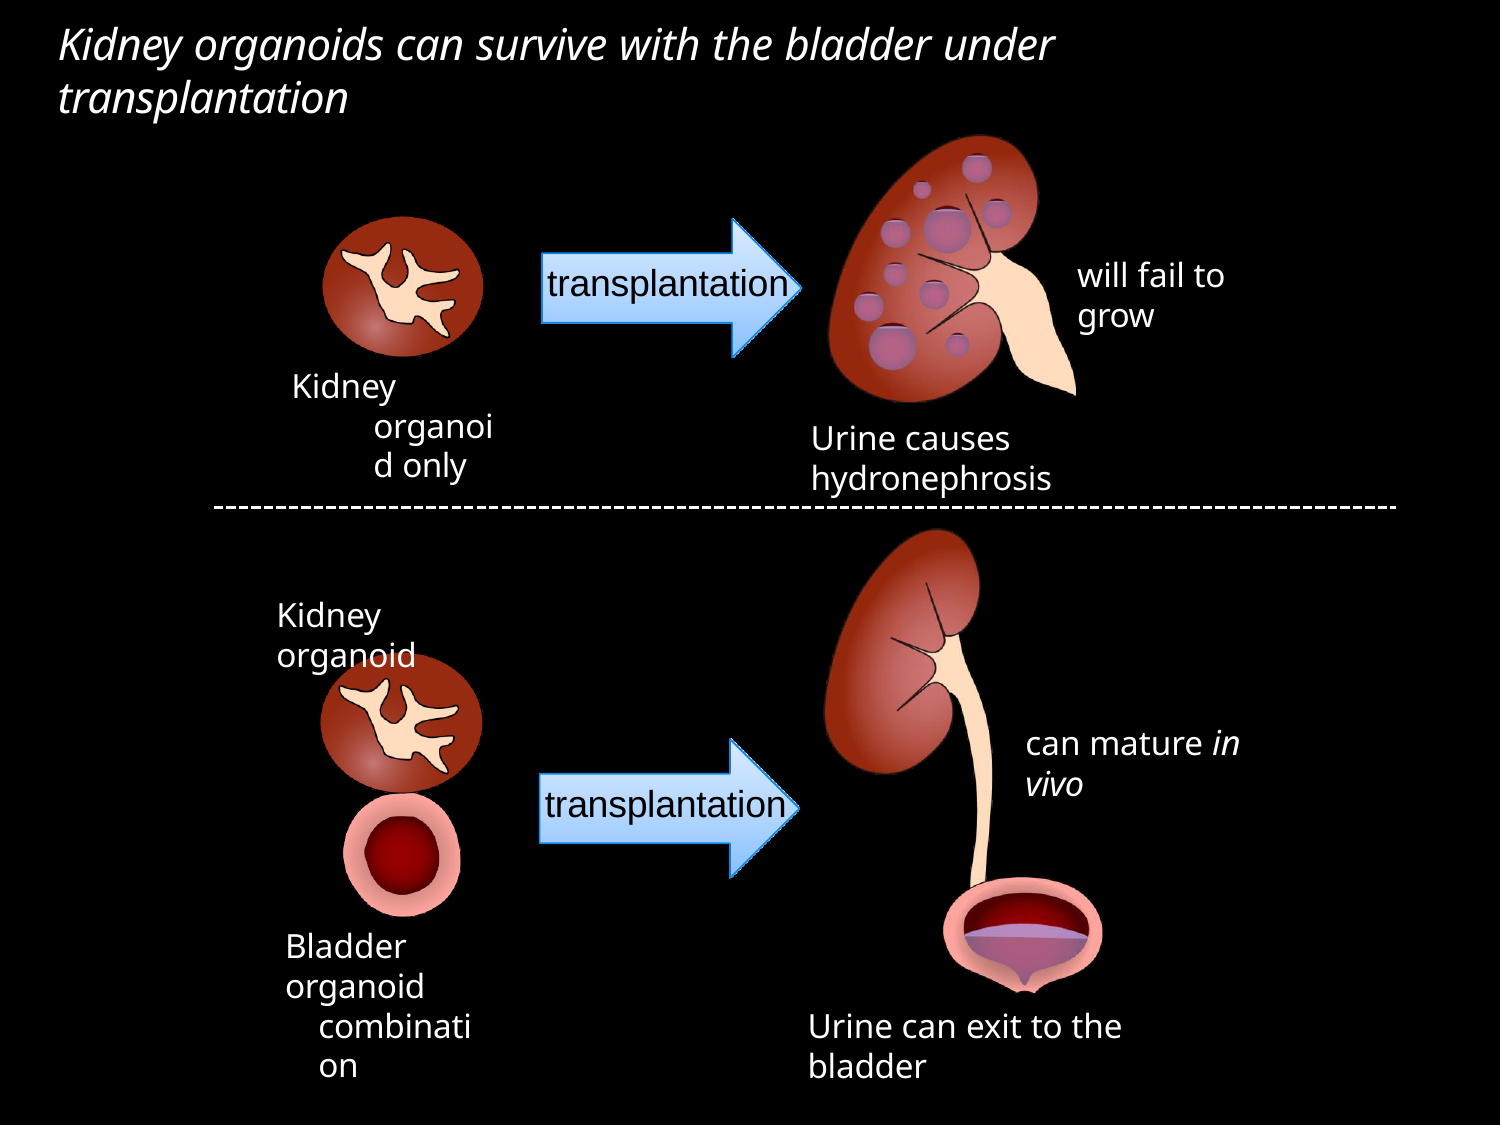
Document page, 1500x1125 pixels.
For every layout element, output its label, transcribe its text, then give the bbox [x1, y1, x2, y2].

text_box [206, 501, 1404, 518]
text_box Kidney organoid [274, 592, 499, 675]
text_box Urine can exit to the bladder [805, 1003, 1209, 1086]
text_box can mature in vivo [1108, 717, 1284, 804]
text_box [534, 212, 809, 369]
picture [823, 528, 1103, 994]
text_box combination [316, 1002, 488, 1085]
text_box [319, 651, 483, 917]
text_box will fail to grow [1080, 252, 1287, 334]
text_box Kidney organoid only [289, 362, 515, 485]
text_box Bladder organoid [282, 922, 521, 1005]
title Kidney organoids can survive with the bladder under transplantation [55, 14, 1239, 205]
text_box Urine causes hydronephrosis [808, 414, 1214, 497]
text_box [531, 733, 807, 890]
picture [827, 134, 1077, 404]
picture [320, 215, 485, 357]
